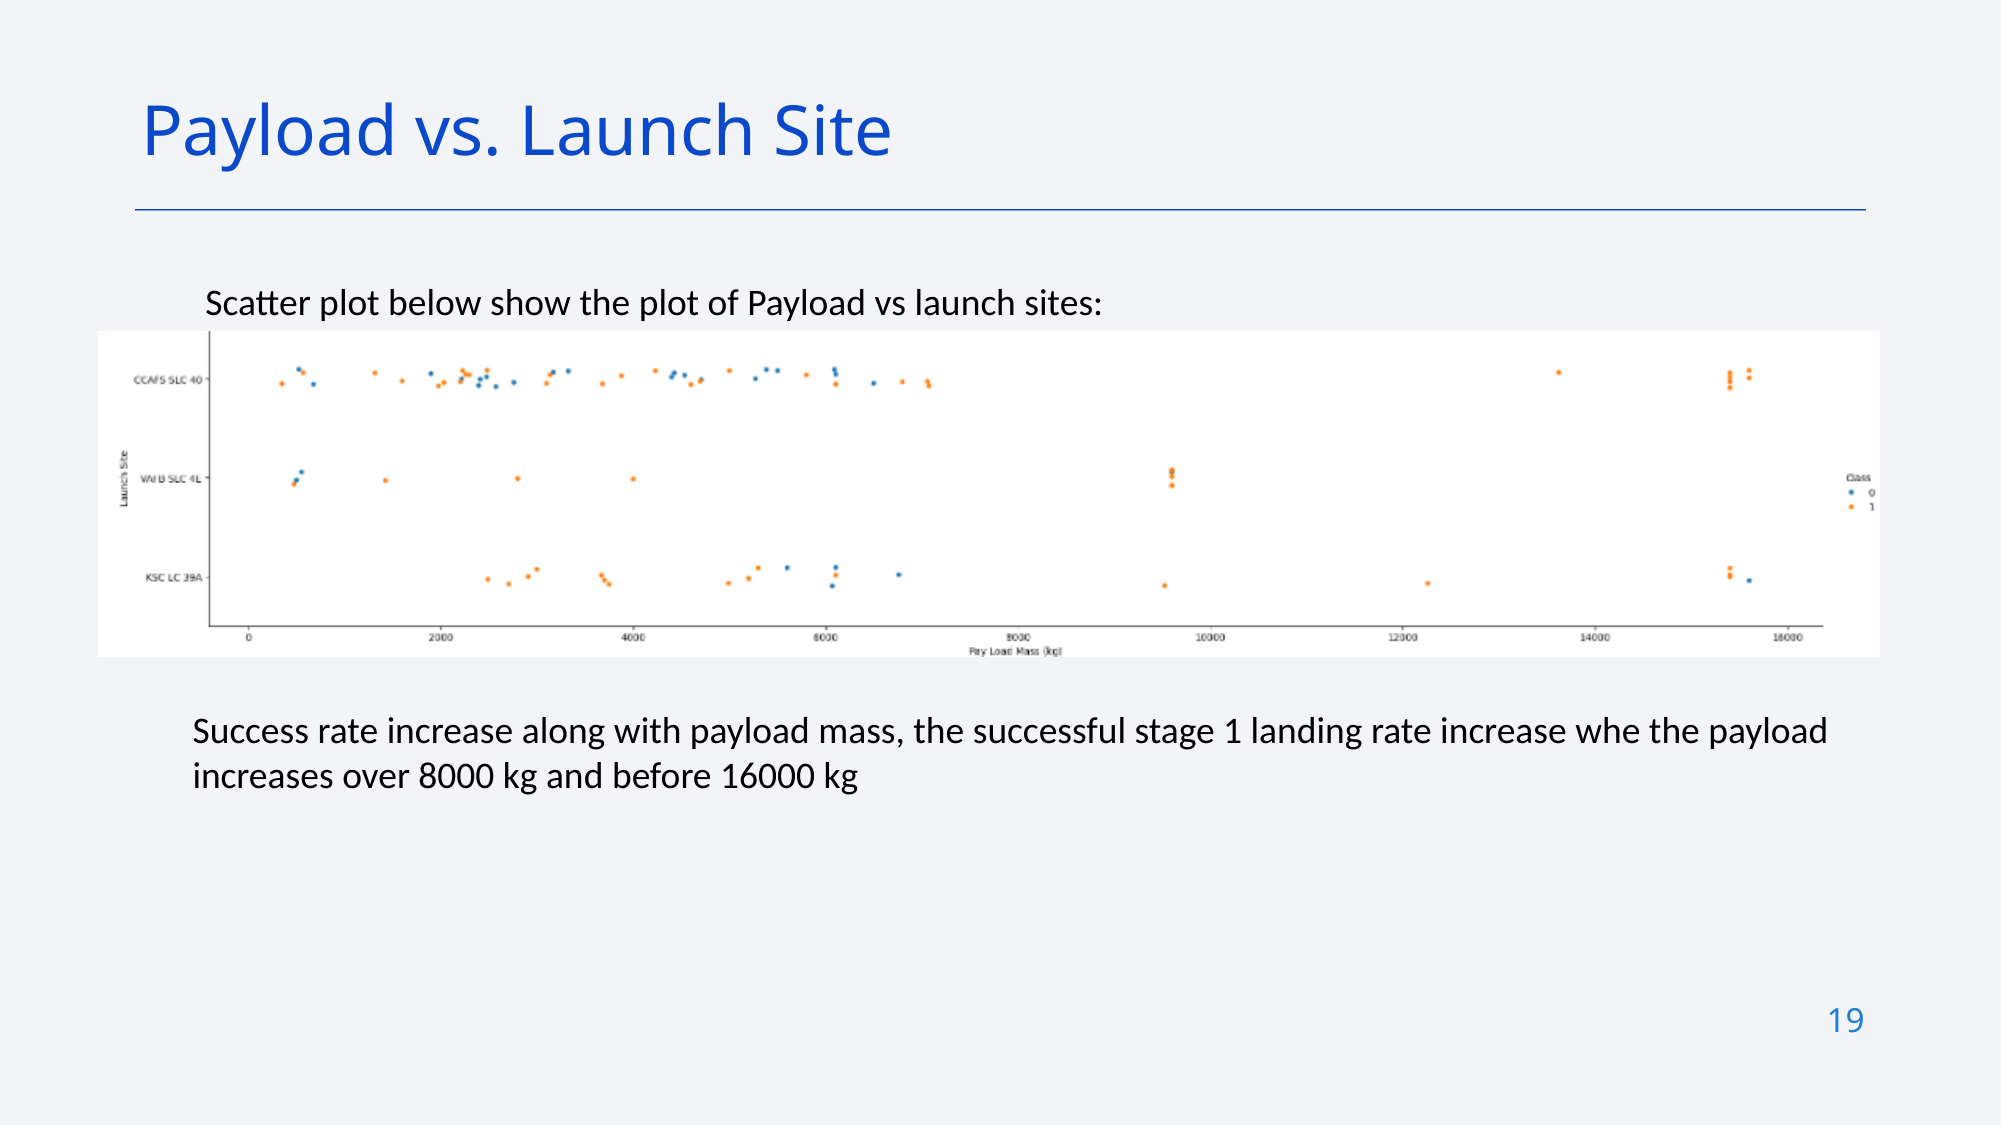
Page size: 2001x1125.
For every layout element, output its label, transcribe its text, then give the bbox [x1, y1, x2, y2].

text_box Payload vs. Launch Site [126, 88, 1852, 179]
slide_number 19 [1429, 988, 1880, 1055]
picture [0, 0, 2001, 1125]
text_box Scatter plot below show the plot of Payload vs launch sites: [190, 270, 1260, 331]
text_box Success rate increase along with payload mass, the successful stage 1 landing rate increase whe the payload increases over 8000 kg and before 16000 kg [177, 698, 1900, 804]
